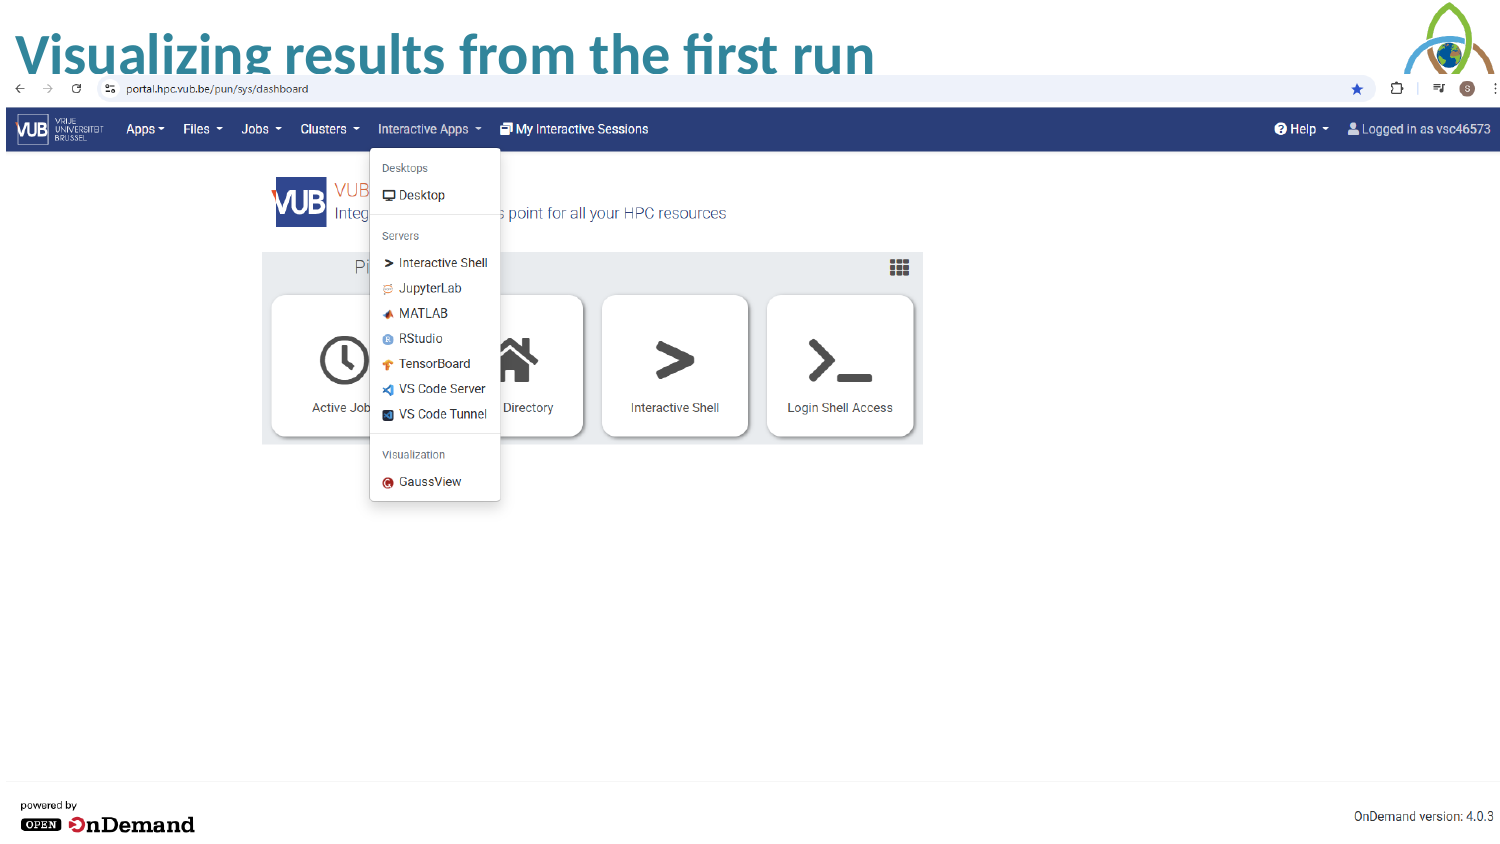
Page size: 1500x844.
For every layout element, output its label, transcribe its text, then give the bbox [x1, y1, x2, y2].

title Visualizing results from the first run [0, 1, 1396, 79]
picture [5, 0, 1500, 844]
